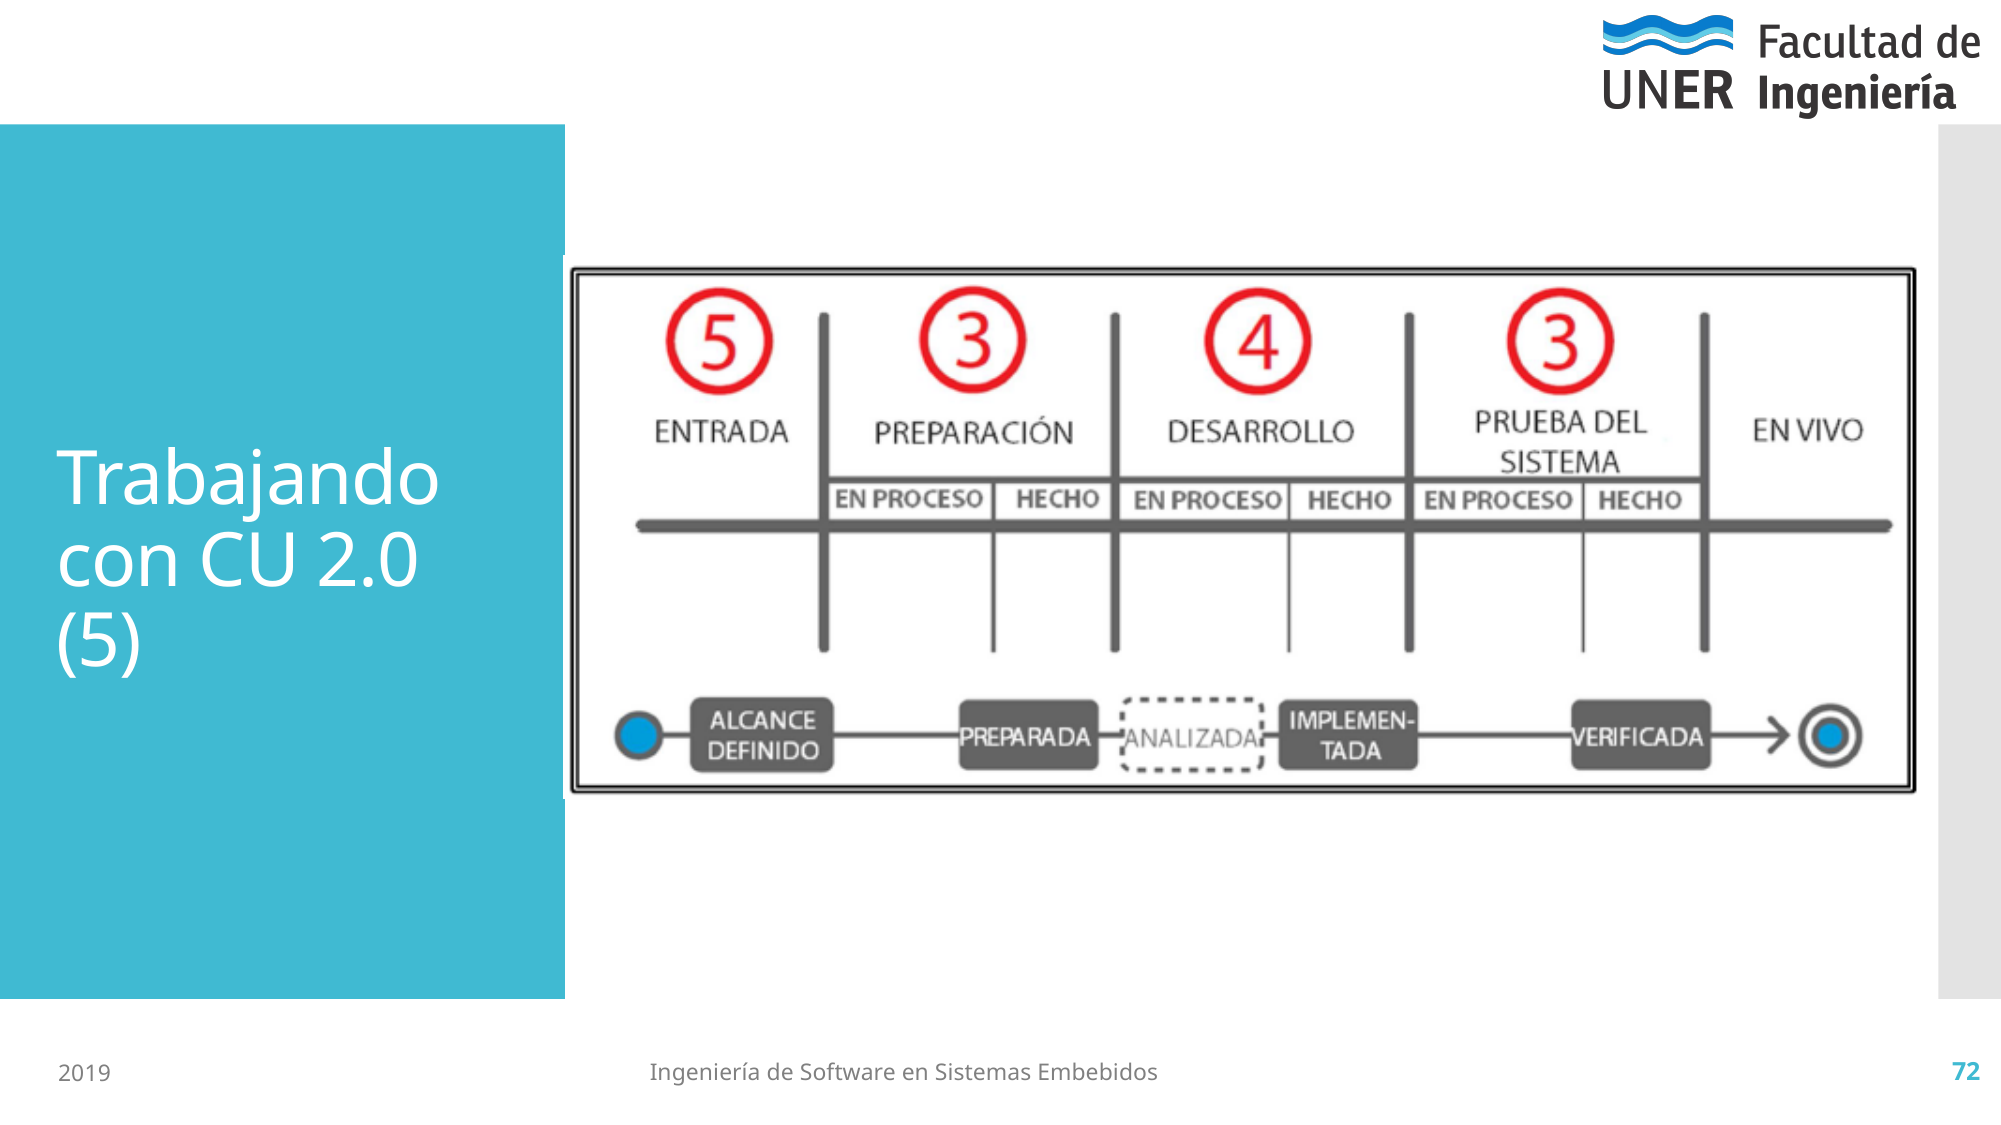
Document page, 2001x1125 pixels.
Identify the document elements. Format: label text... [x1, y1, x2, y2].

slide_number 72 [1744, 1042, 1996, 1103]
picture [1587, 0, 1996, 134]
footer Ingeniería de Software en Sistemas Embebidos [634, 1042, 1605, 1103]
title Trabajando con CU 2.0 (5) [41, 184, 525, 940]
picture [563, 254, 1928, 799]
slide_number 2019 [43, 1042, 493, 1103]
